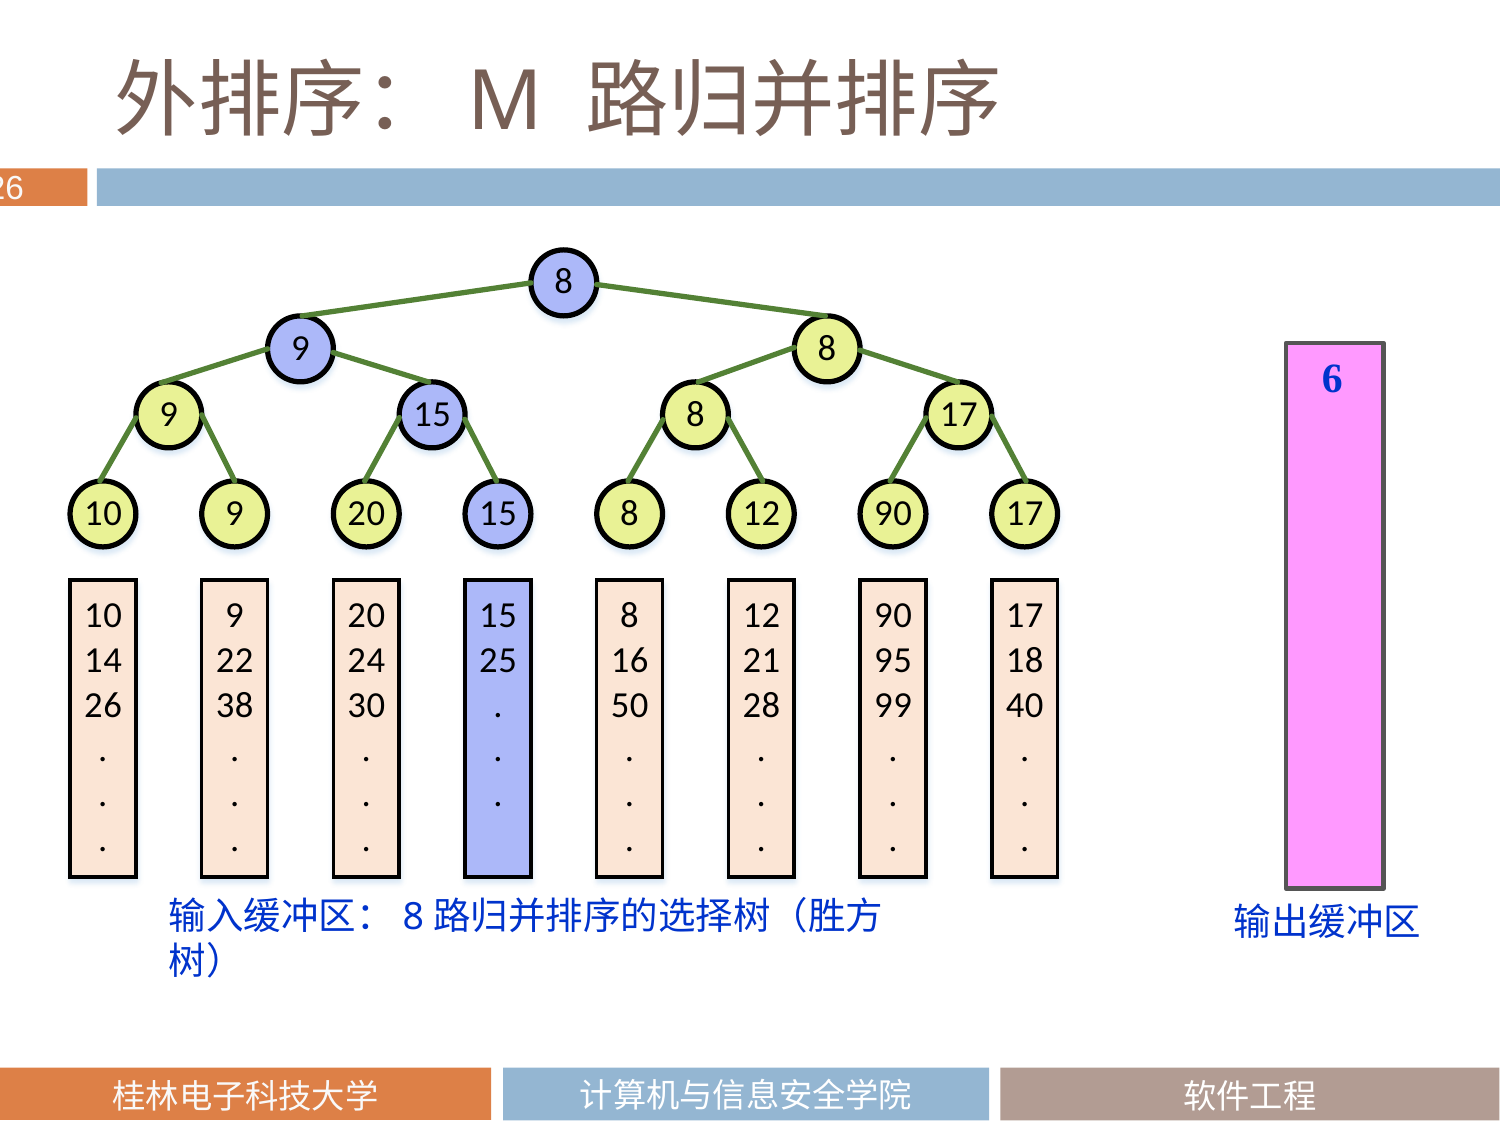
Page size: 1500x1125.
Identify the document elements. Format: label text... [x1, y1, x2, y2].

title 外排序：M 路归并排序 [99, 37, 1438, 155]
text_box 输出缓冲区 [1219, 890, 1437, 950]
text_box 输入缓冲区：8路归并排序的选择树（胜方树） [153, 891, 973, 989]
picture [58, 242, 1068, 891]
text_box 6 [1285, 343, 1384, 889]
